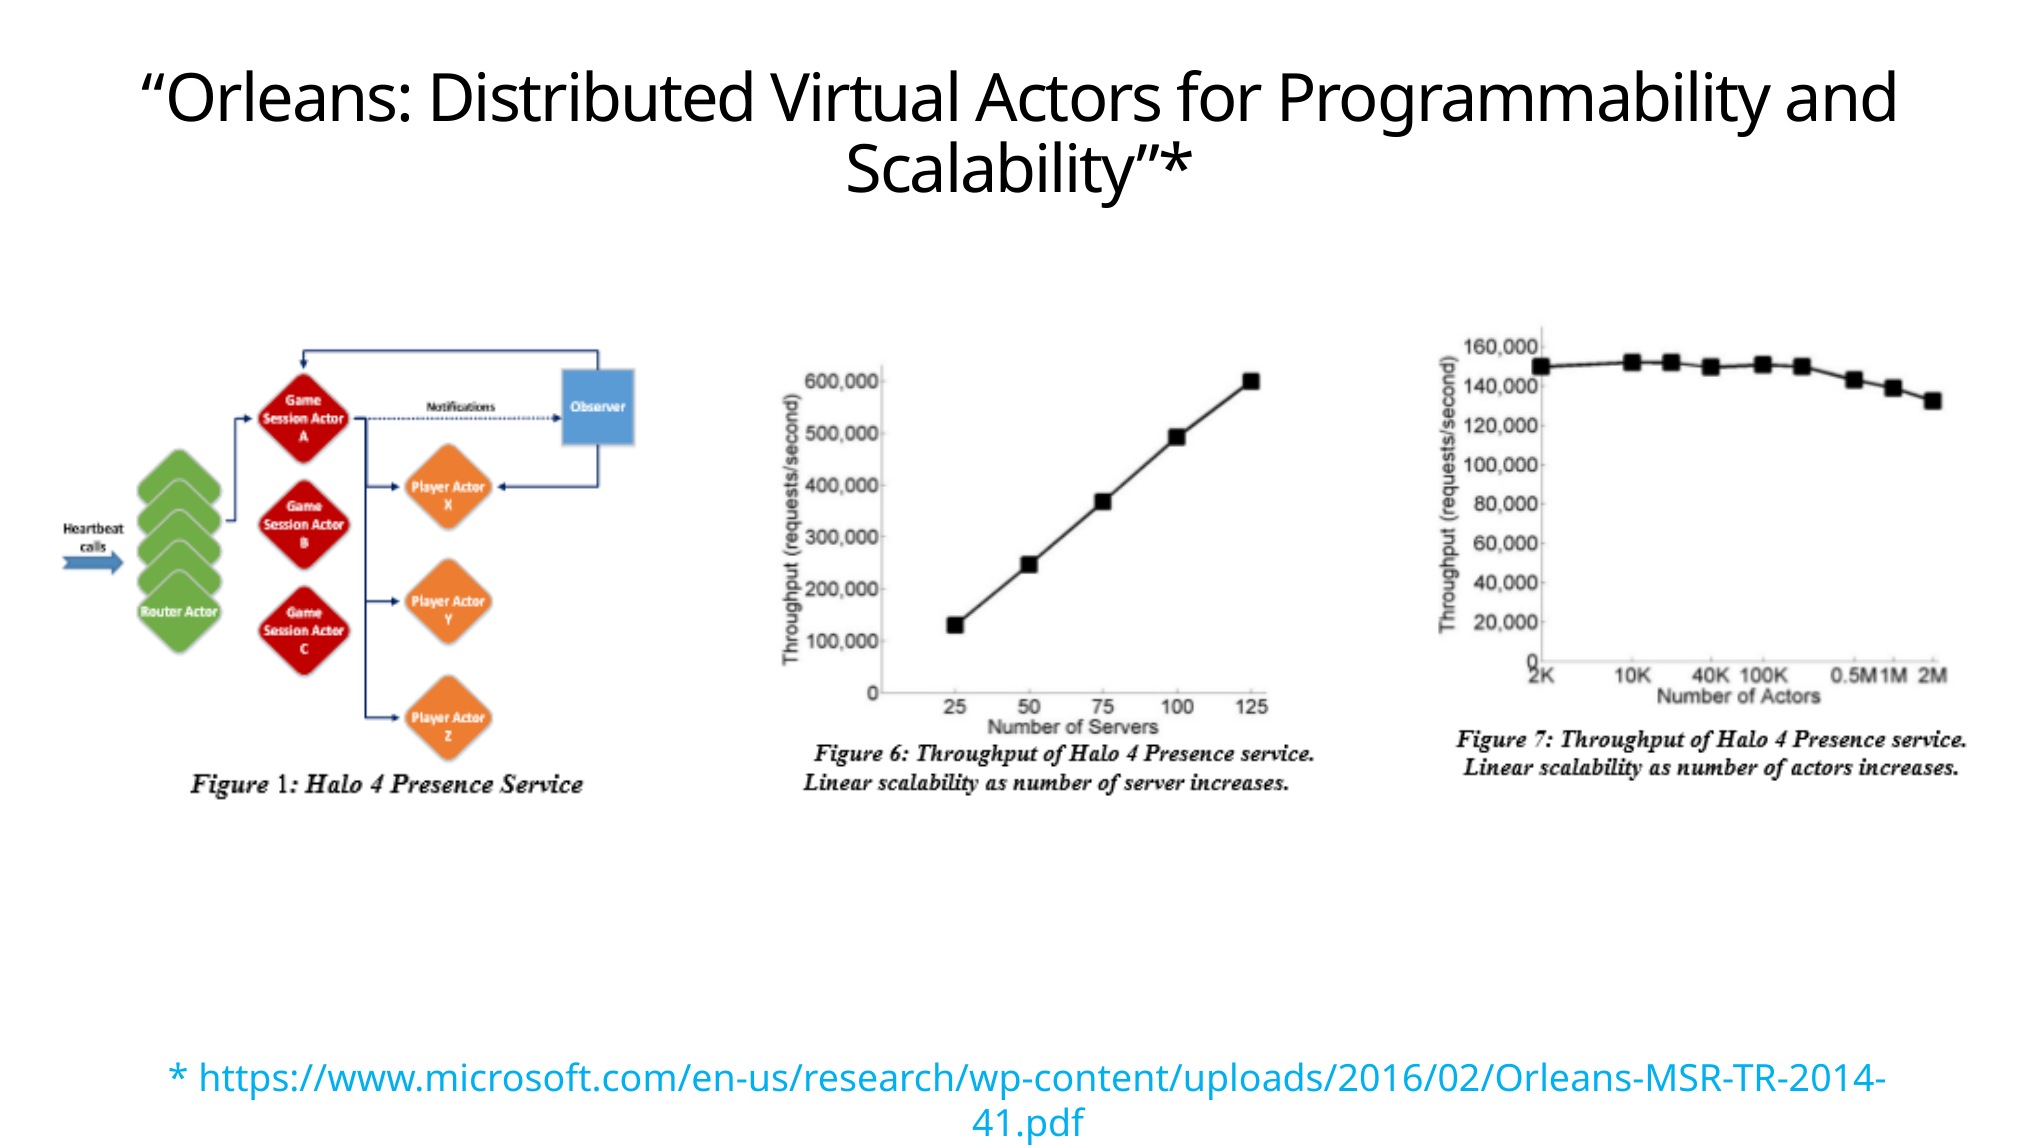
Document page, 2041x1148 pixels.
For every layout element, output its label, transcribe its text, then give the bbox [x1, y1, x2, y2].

picture [1397, 297, 1992, 794]
title “Orleans: Distributed Virtual Actors for Programmability and Scalability”* [45, 48, 1996, 199]
text_box * https://www.microsoft.com/en-us/research/wp-content/uploads/2016/02/Orleans-MSR-TR-2014-41.pdf [134, 1046, 1922, 1148]
picture [46, 325, 682, 811]
picture [744, 324, 1336, 806]
